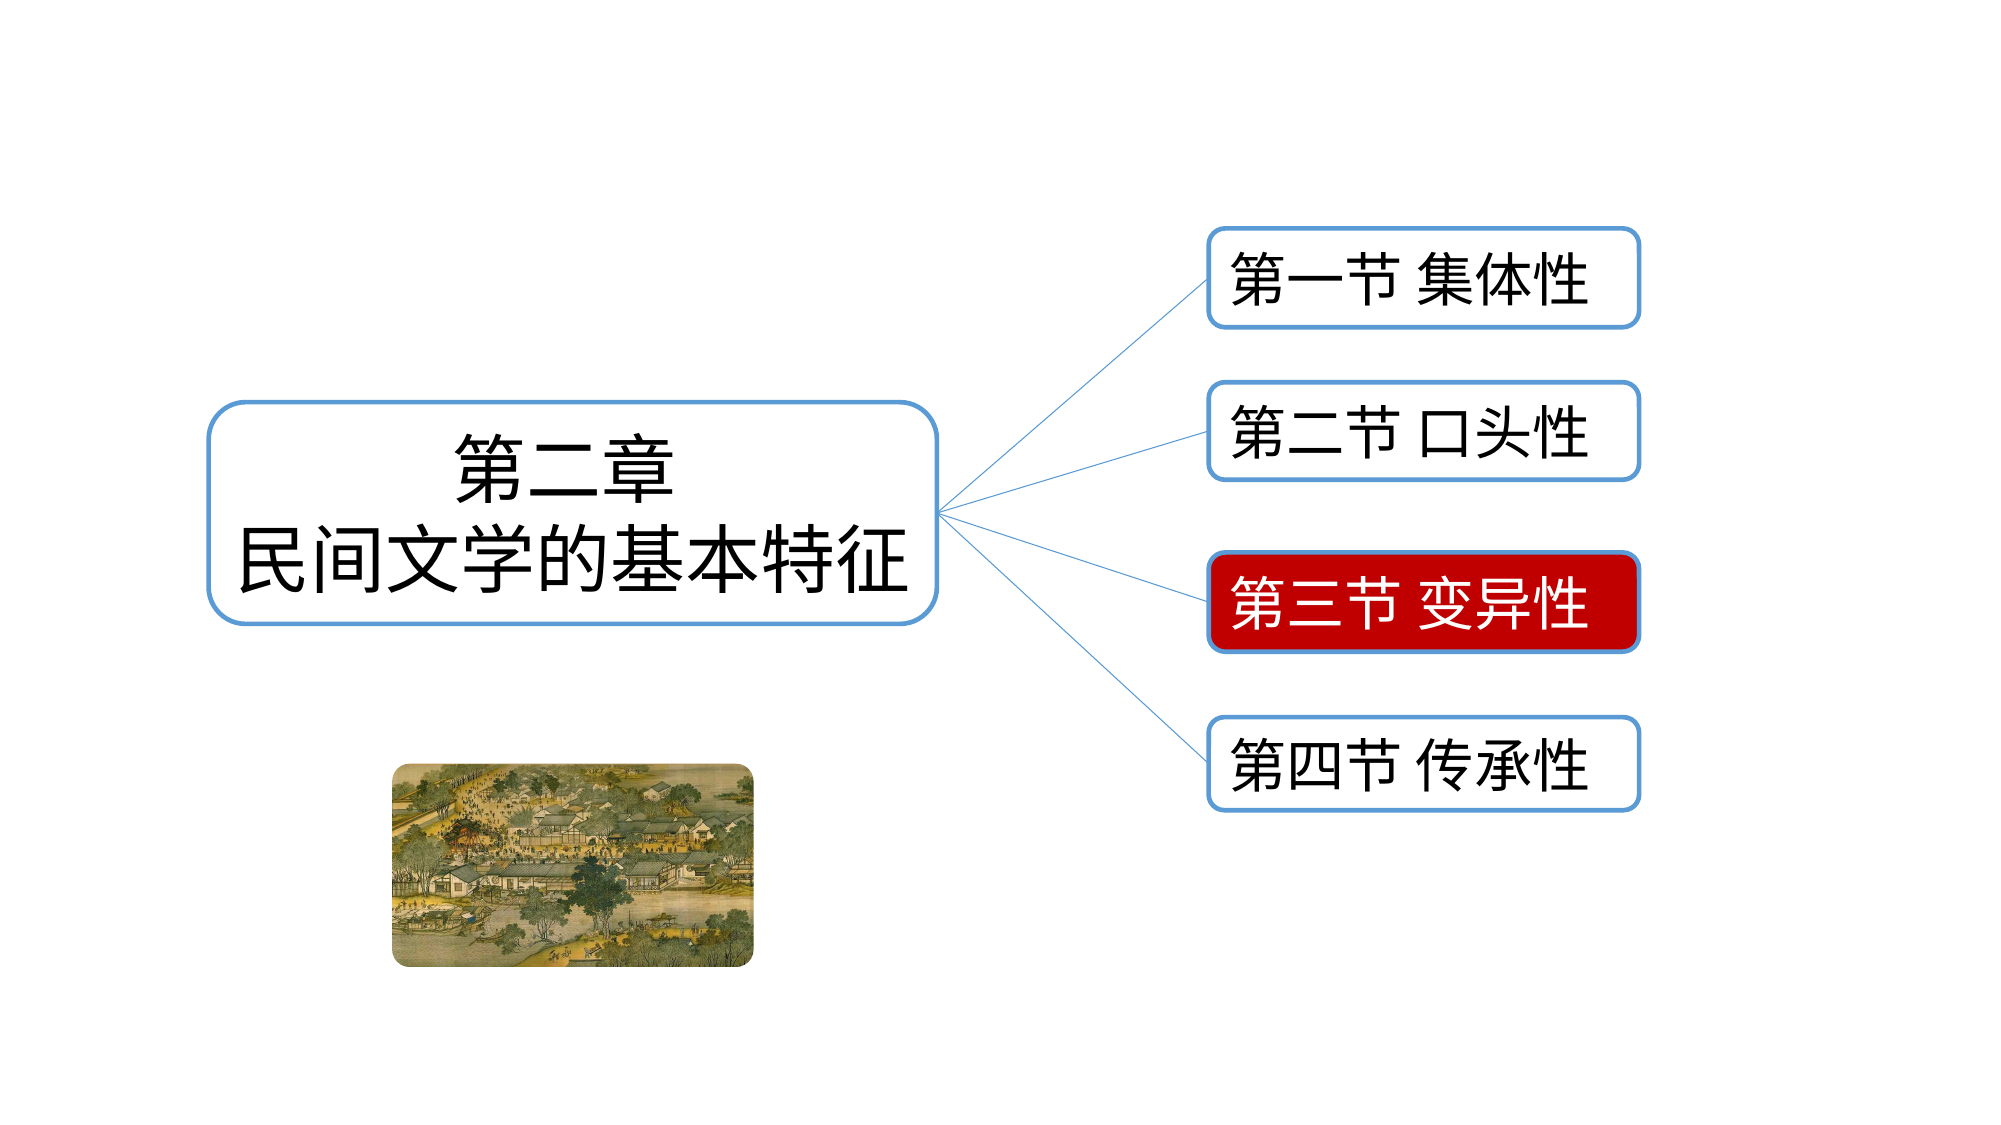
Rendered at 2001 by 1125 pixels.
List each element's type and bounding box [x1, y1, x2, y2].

picture [392, 763, 754, 968]
text_box [208, 228, 1640, 811]
